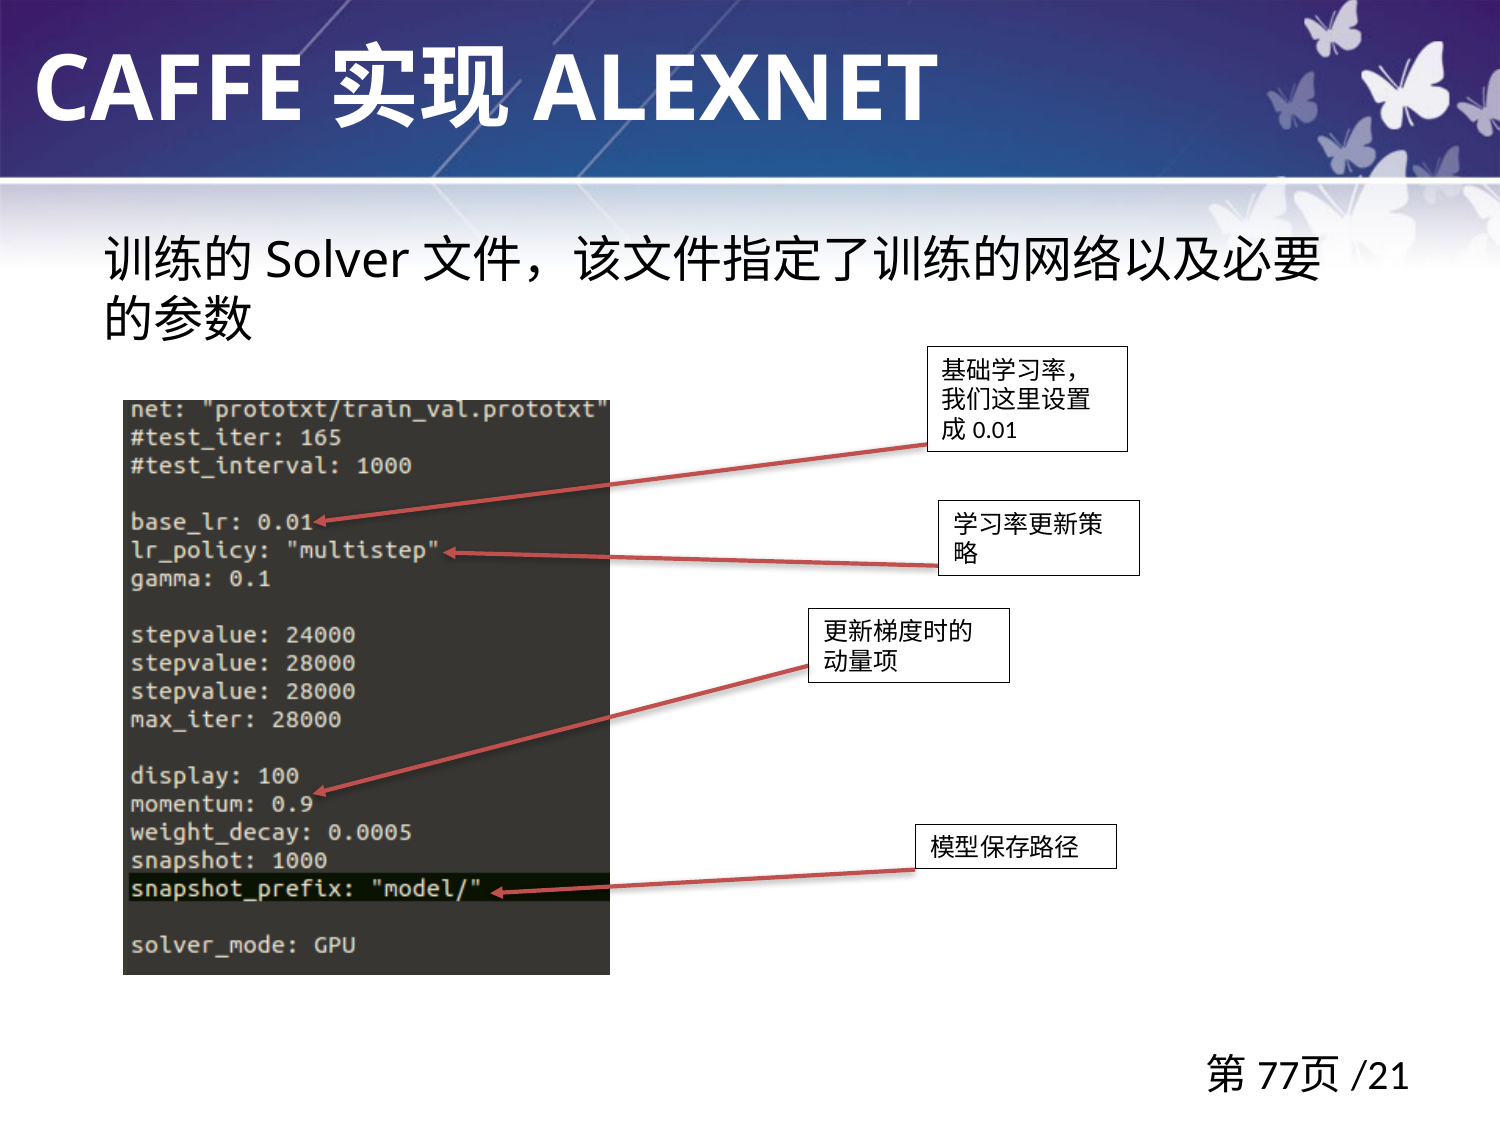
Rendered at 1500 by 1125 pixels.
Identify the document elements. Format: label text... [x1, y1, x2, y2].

text_box Caffe实现ALEXNET [17, 21, 1368, 129]
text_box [442, 552, 940, 566]
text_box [312, 444, 928, 523]
slide_number 第页/21 [1074, 1042, 1425, 1103]
text_box 学习率更新策略 [938, 500, 1140, 576]
text_box 模型保存路径 [915, 824, 1117, 869]
text_box 训练的Solver文件，该文件指定了训练的网络以及必要的参数 [88, 219, 1353, 355]
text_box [312, 665, 810, 795]
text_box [489, 869, 916, 894]
picture [0, 0, 1500, 1125]
text_box 基础学习率，我们这里设置成0.01 [927, 346, 1128, 452]
text_box 更新梯度时的动量项 [808, 608, 1010, 683]
